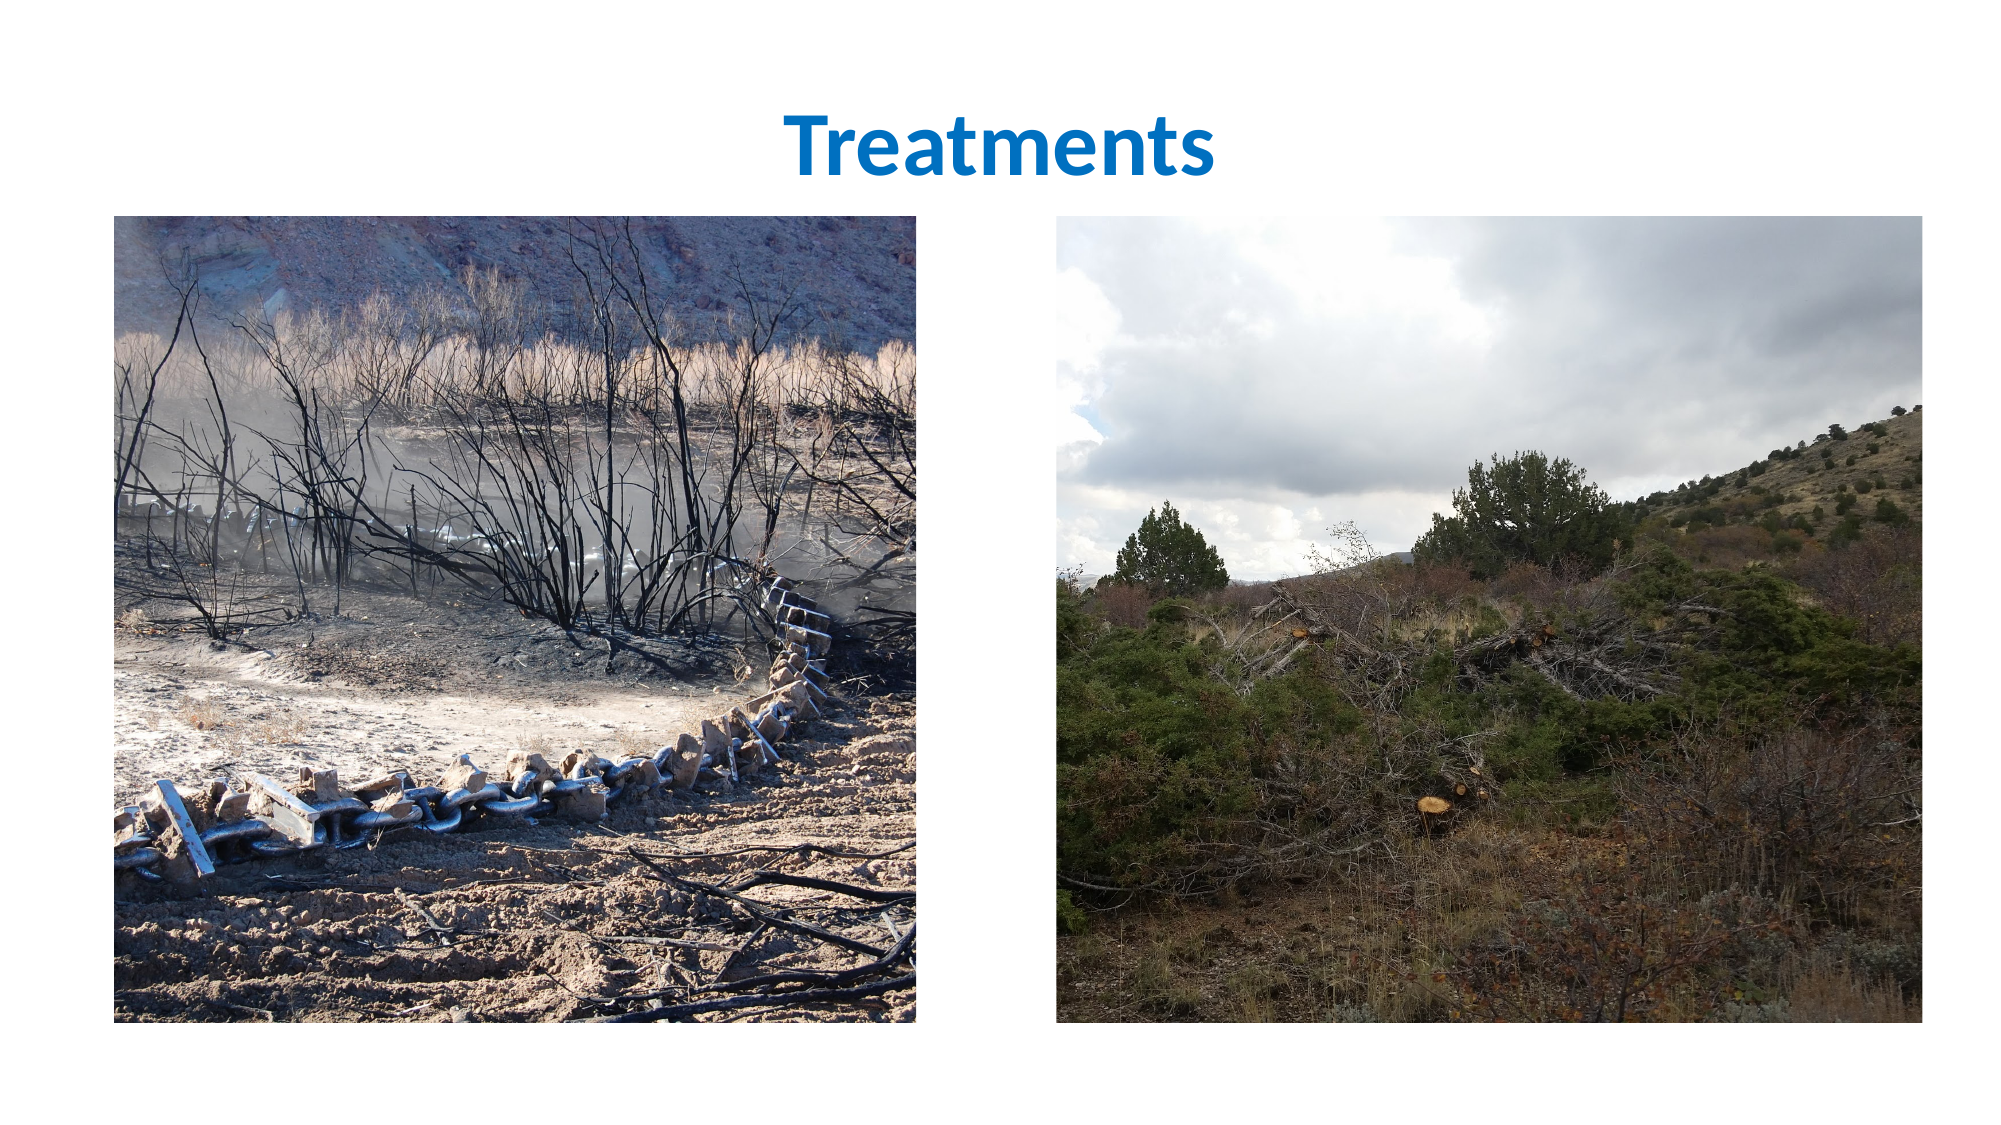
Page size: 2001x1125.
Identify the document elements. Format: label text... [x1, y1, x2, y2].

title Treatments [99, 45, 1900, 233]
picture [1056, 215, 1923, 1023]
picture [113, 215, 917, 1023]
